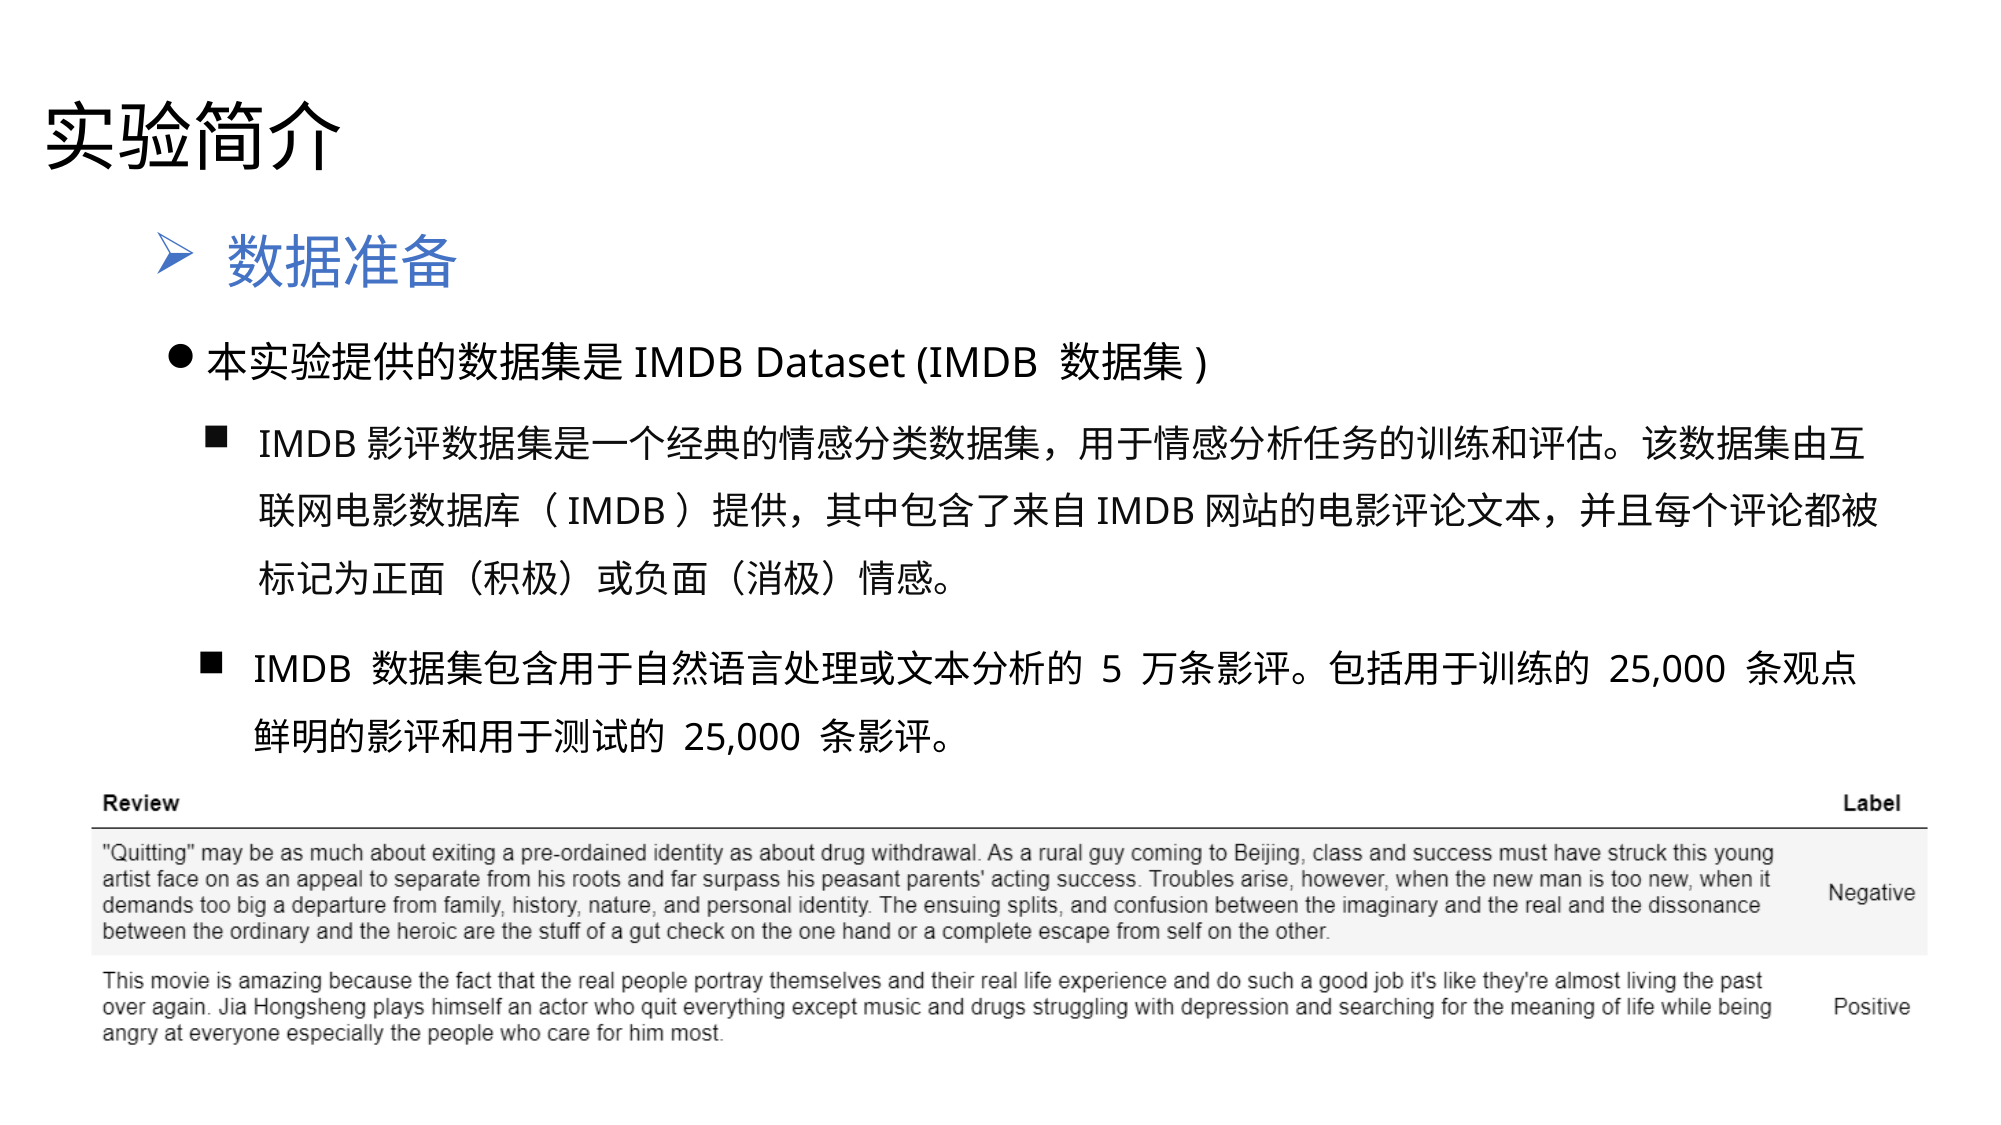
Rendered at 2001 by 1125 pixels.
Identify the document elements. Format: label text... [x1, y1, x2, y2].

picture [78, 785, 1947, 1071]
text_box 数据准备 [137, 217, 663, 303]
text_box IMDB 数据集包含用于自然语言处理或文本分析的 5 万条影评。包括用于训练的 25,000 条观点鲜明的影评和用于测试的 25,000 条影评。 [182, 615, 1908, 766]
list 本实验提供的数据集是IMDB Dataset (IMDB 数据集) [150, 303, 1875, 499]
text_box IMDB影评数据集是一个经典的情感分类数据集，用于情感分析任务的训练和评估。该数据集由互联网电影数据库（IMDB）提供，其中包含了来自IMDB网站的电影评论文本，并且每个评论都被标记为正面（积极）或负面（消极）情感。 [187, 389, 1913, 607]
title 实验简介 [27, 31, 1753, 249]
